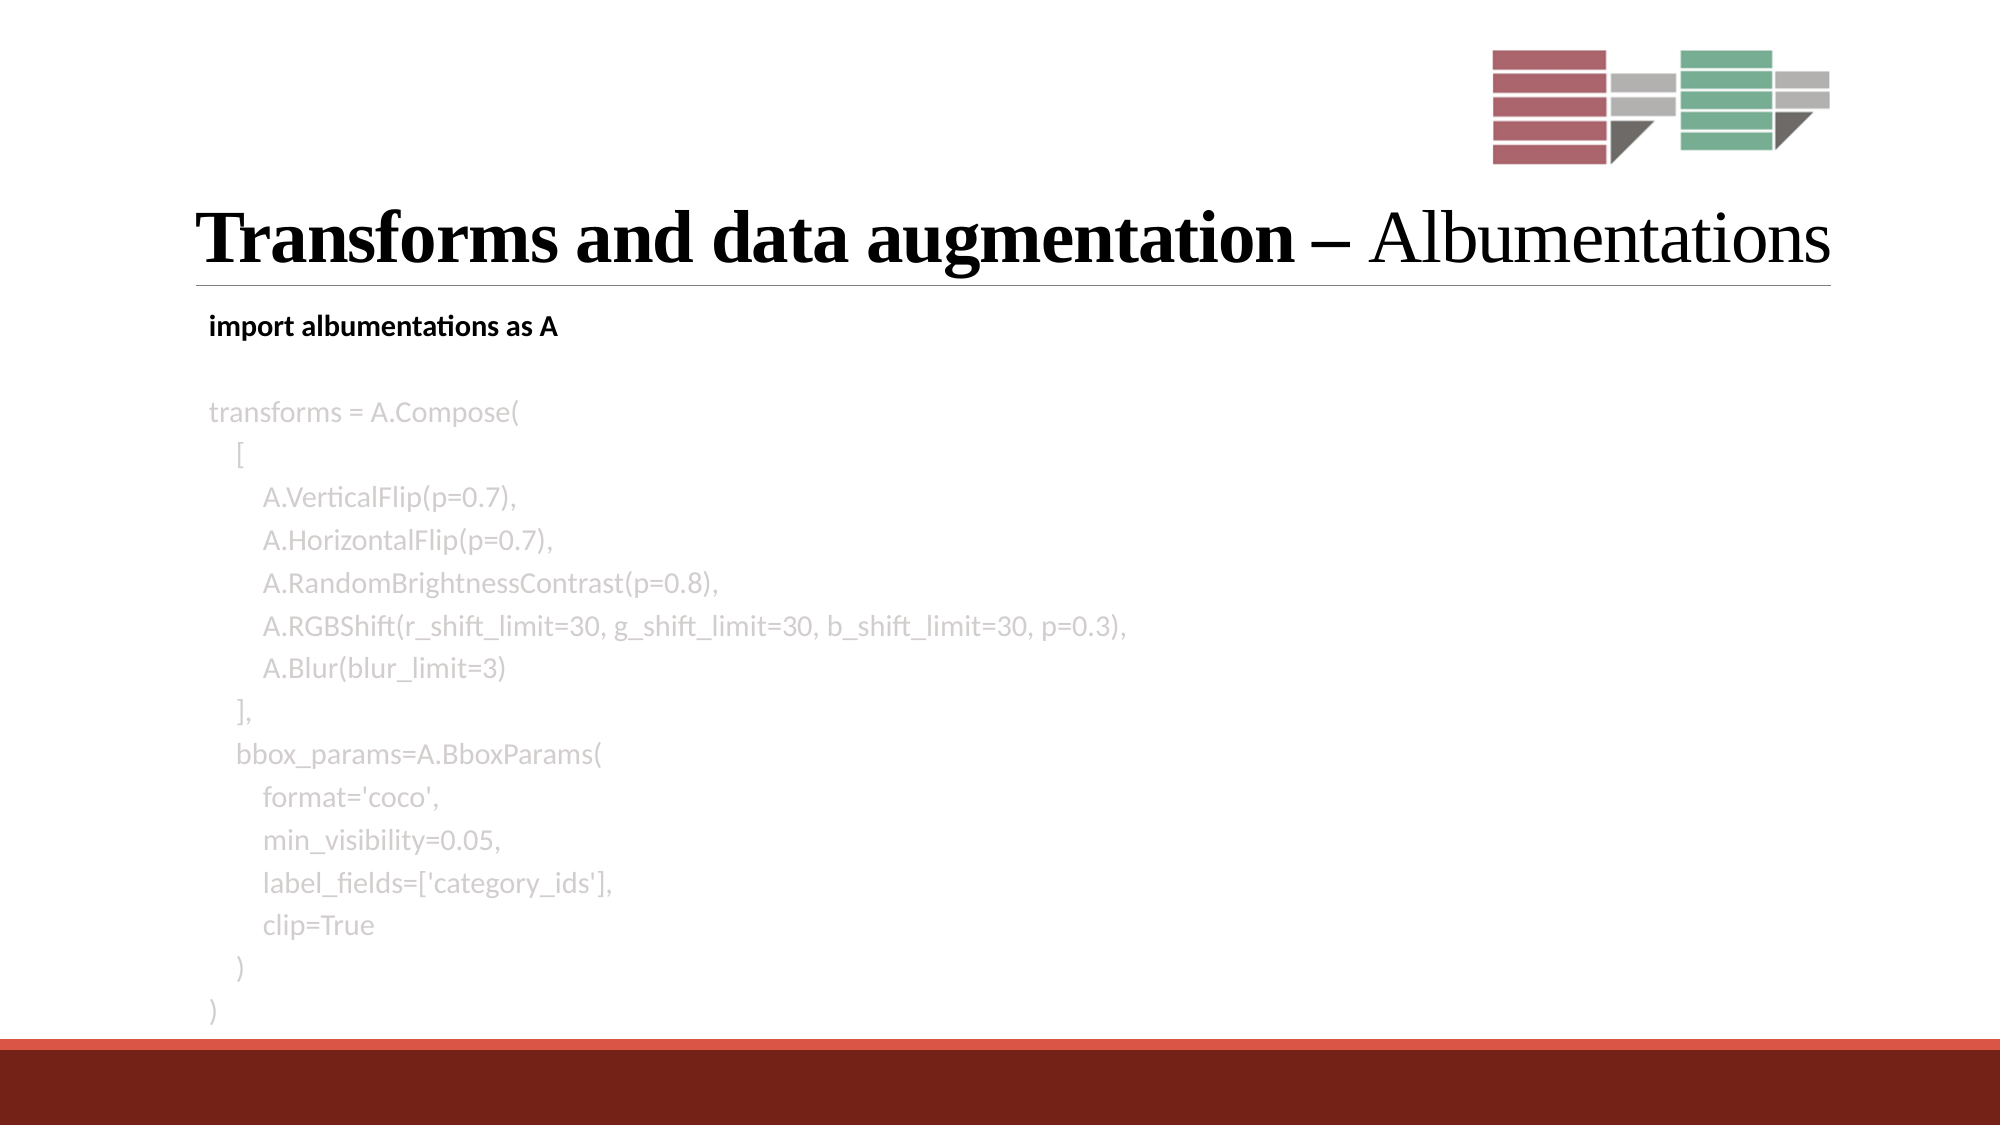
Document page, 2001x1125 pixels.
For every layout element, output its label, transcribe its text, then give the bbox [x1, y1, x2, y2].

title Transforms and data augmentation – Albumentations [180, 47, 1875, 285]
list import albumentations as A transforms = A.Compose( [ A.VerticalFlip(p=0.7), A.HorizontalFlip(p=0.7), A.RandomBrightnessContrast(p=0.8), A.RGBShift(r_shift_limit=30, g_shift_limit=30, b_shift_limit=30, p=0.3), A.Blur(blur_limit=3) ], bbox_params=A.BboxParams( format='coco', min_visibility=0.05, label_fields=['category_ids'], clip=True ) ) [180, 302, 1830, 1037]
